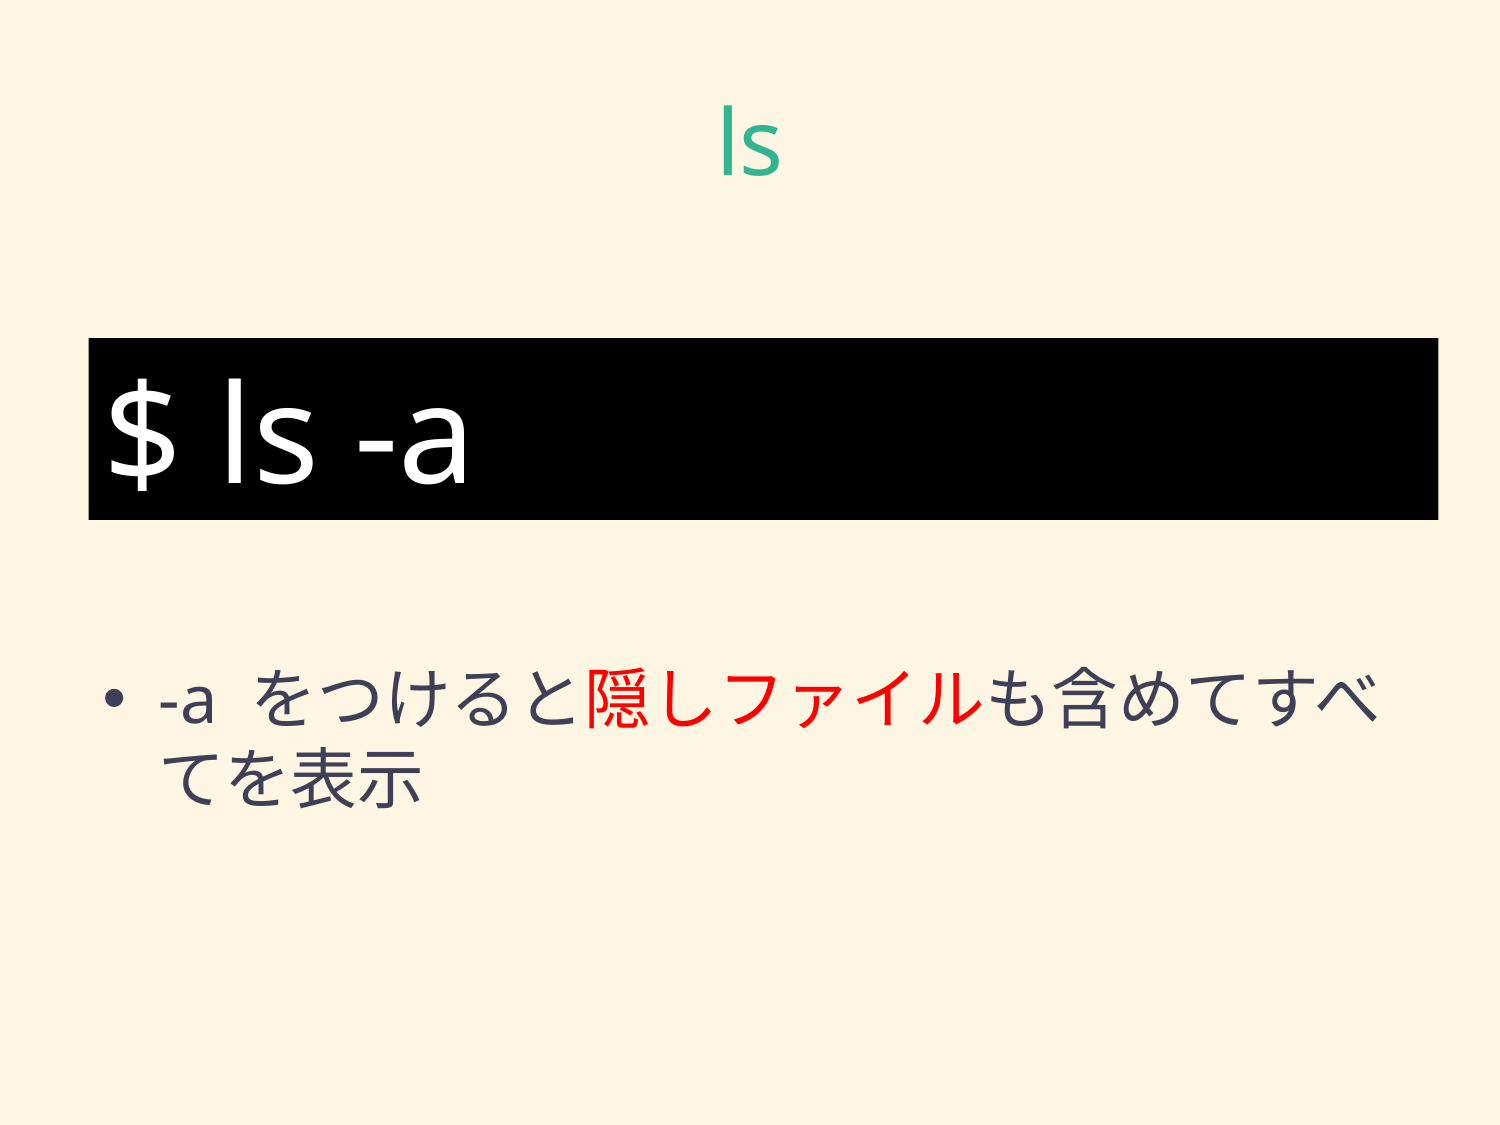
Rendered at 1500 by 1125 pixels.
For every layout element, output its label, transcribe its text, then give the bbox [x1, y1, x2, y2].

title ls [75, 45, 1425, 233]
text_box -a をつけると隠しファイルも含めてすべてを表示 [87, 649, 1438, 934]
list $ ls -a [88, 338, 1439, 520]
